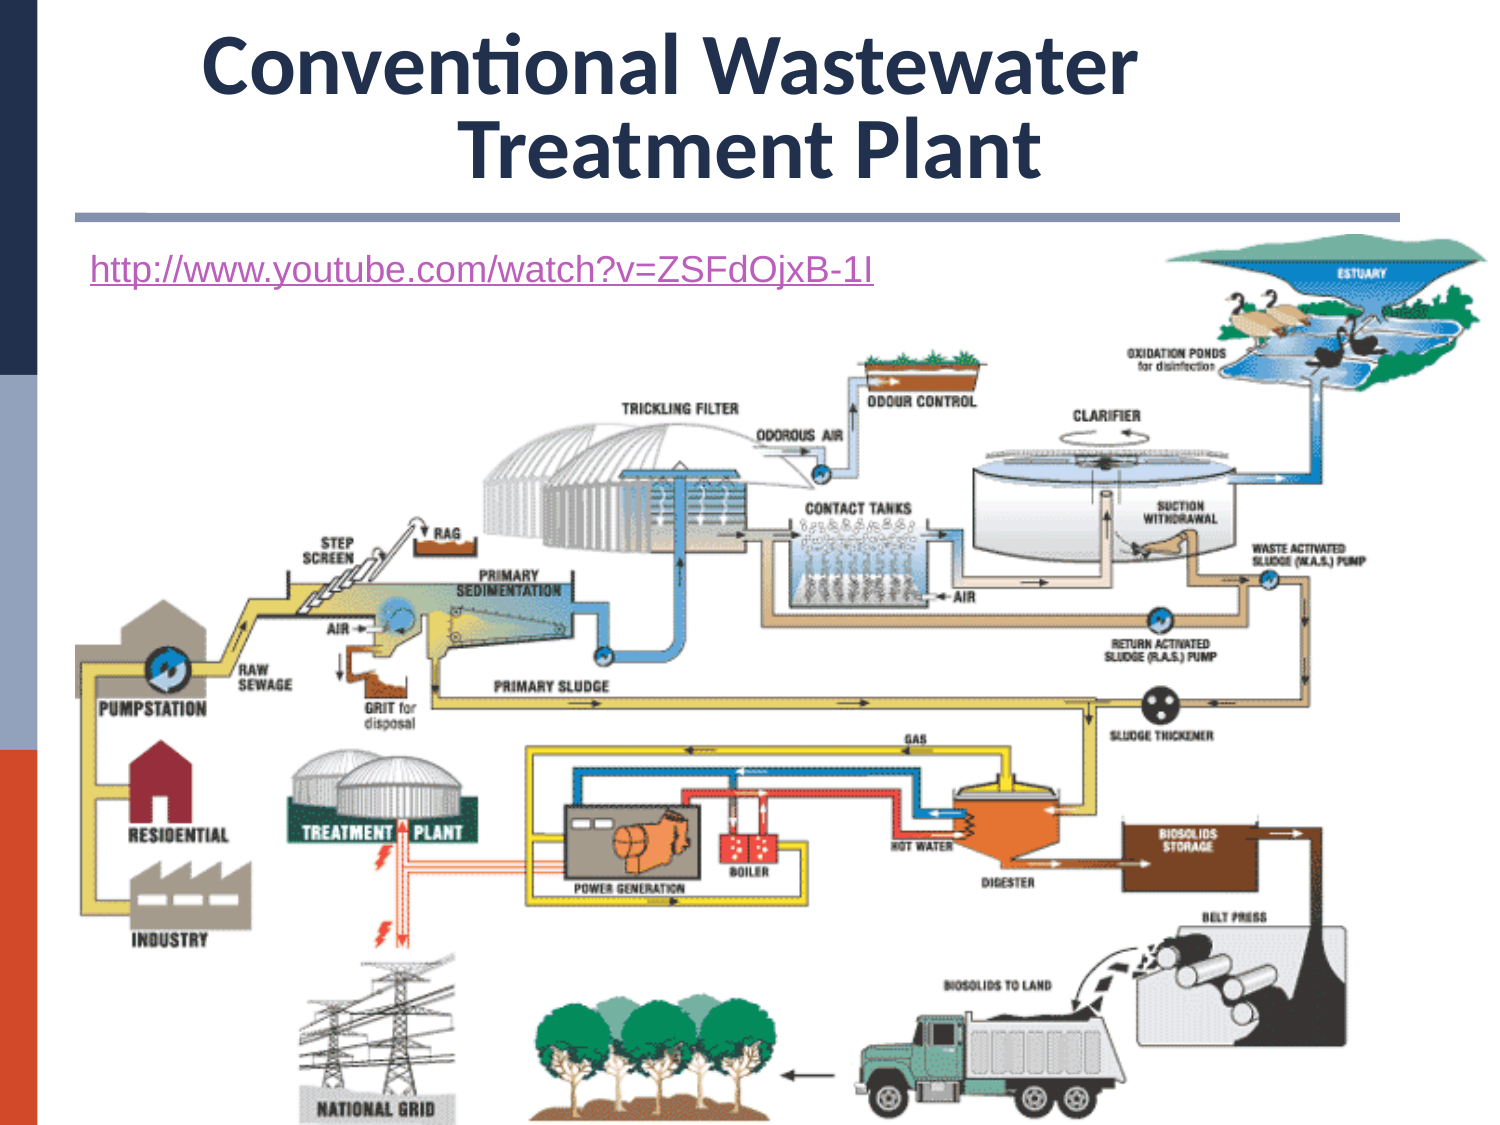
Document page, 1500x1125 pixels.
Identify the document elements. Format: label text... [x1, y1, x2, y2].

title Conventional Wastewater Treatment Plant [75, 74, 1425, 203]
picture [74, 234, 1488, 1125]
